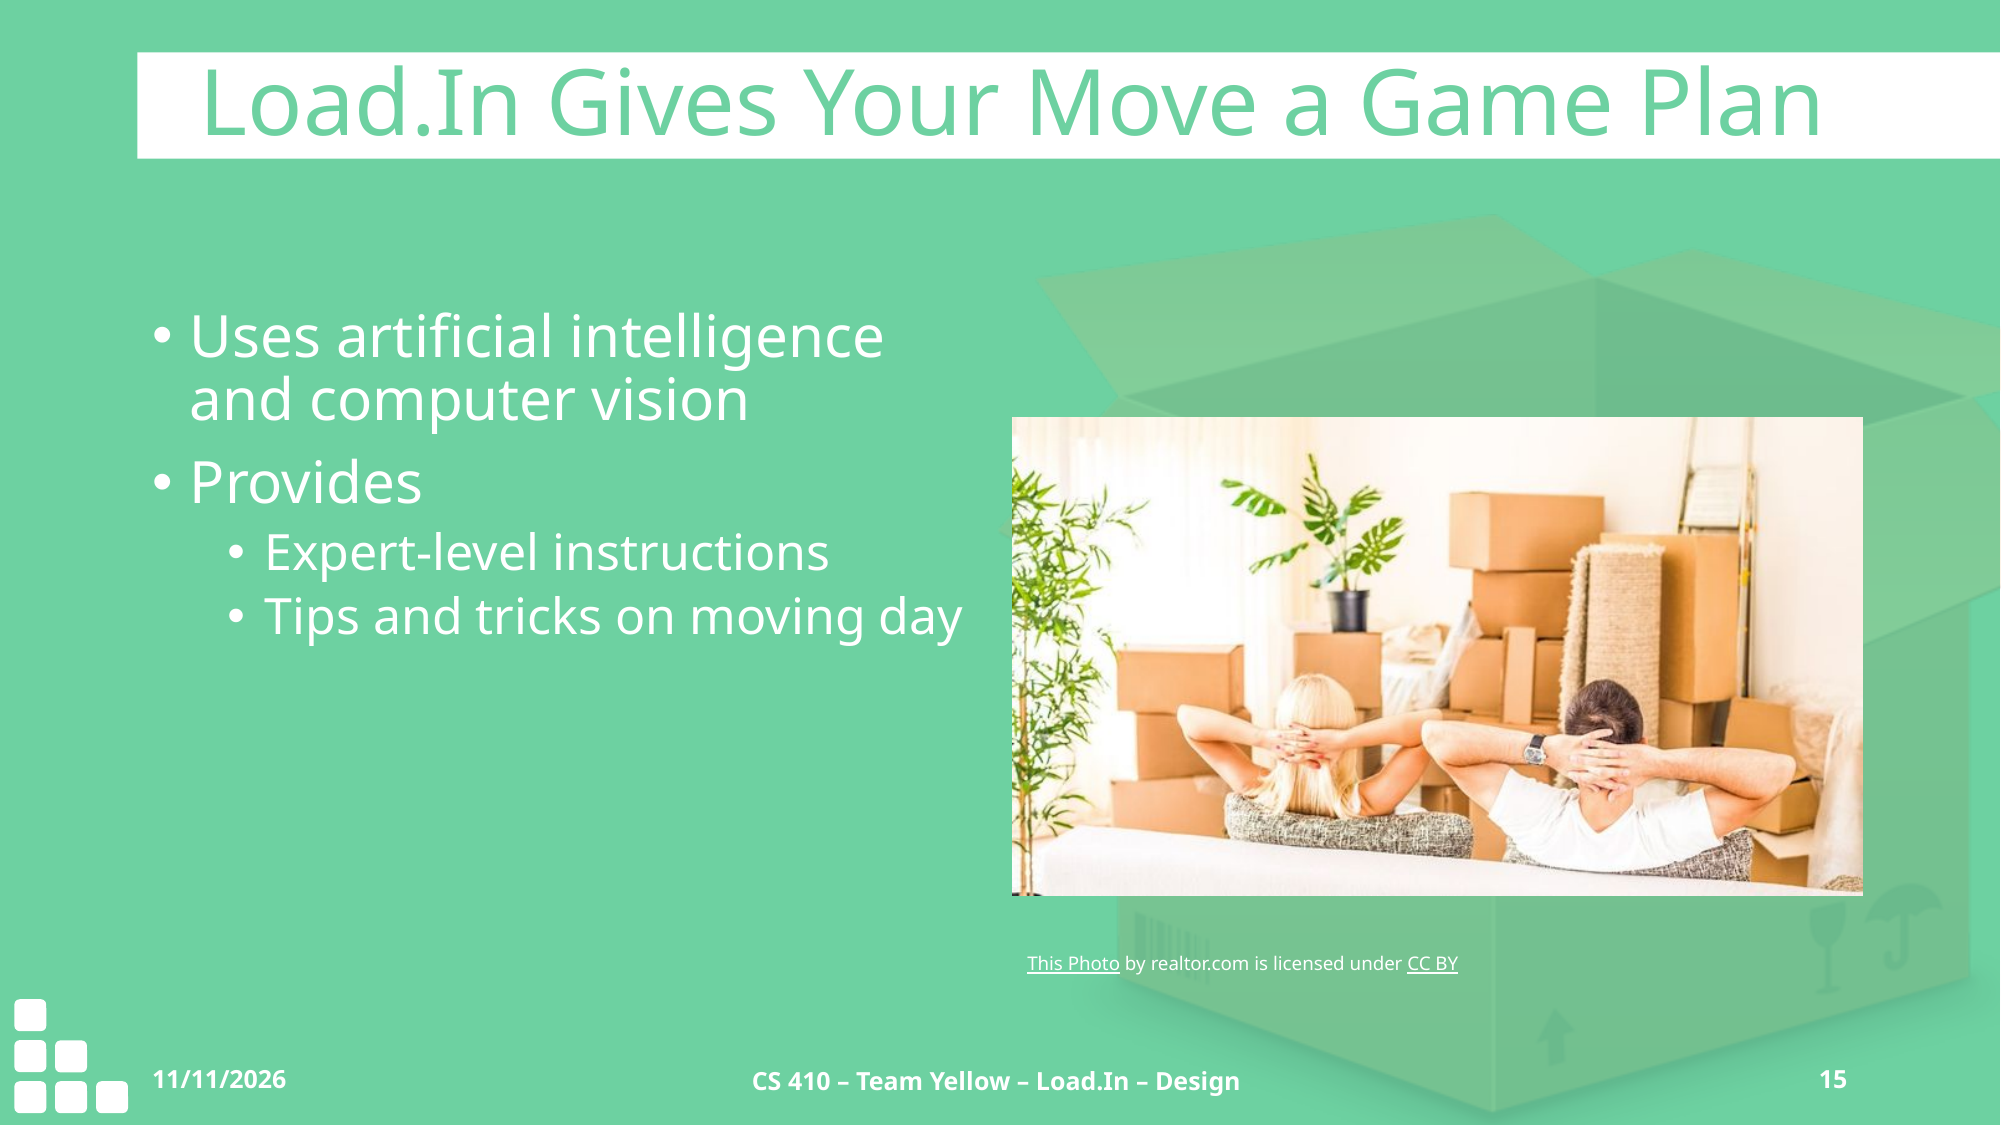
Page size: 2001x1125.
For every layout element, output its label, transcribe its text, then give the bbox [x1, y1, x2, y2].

text_box 12/2/2020 [137, 1035, 588, 1125]
text_box This Photo by realtor.com is licensed under CC BY [1012, 944, 1952, 985]
text_box 15 [1412, 1035, 1863, 1125]
text_box Uses artificial intelligence and computer vision Provides Expert-level instructions Tips and tricks on moving day [137, 299, 988, 1014]
text_box Load.In Gives Your Move a Game Plan [137, 52, 2000, 159]
picture [1012, 417, 1863, 896]
text_box CS 410 – Team Yellow – Load.In – Design [662, 1035, 1338, 1125]
